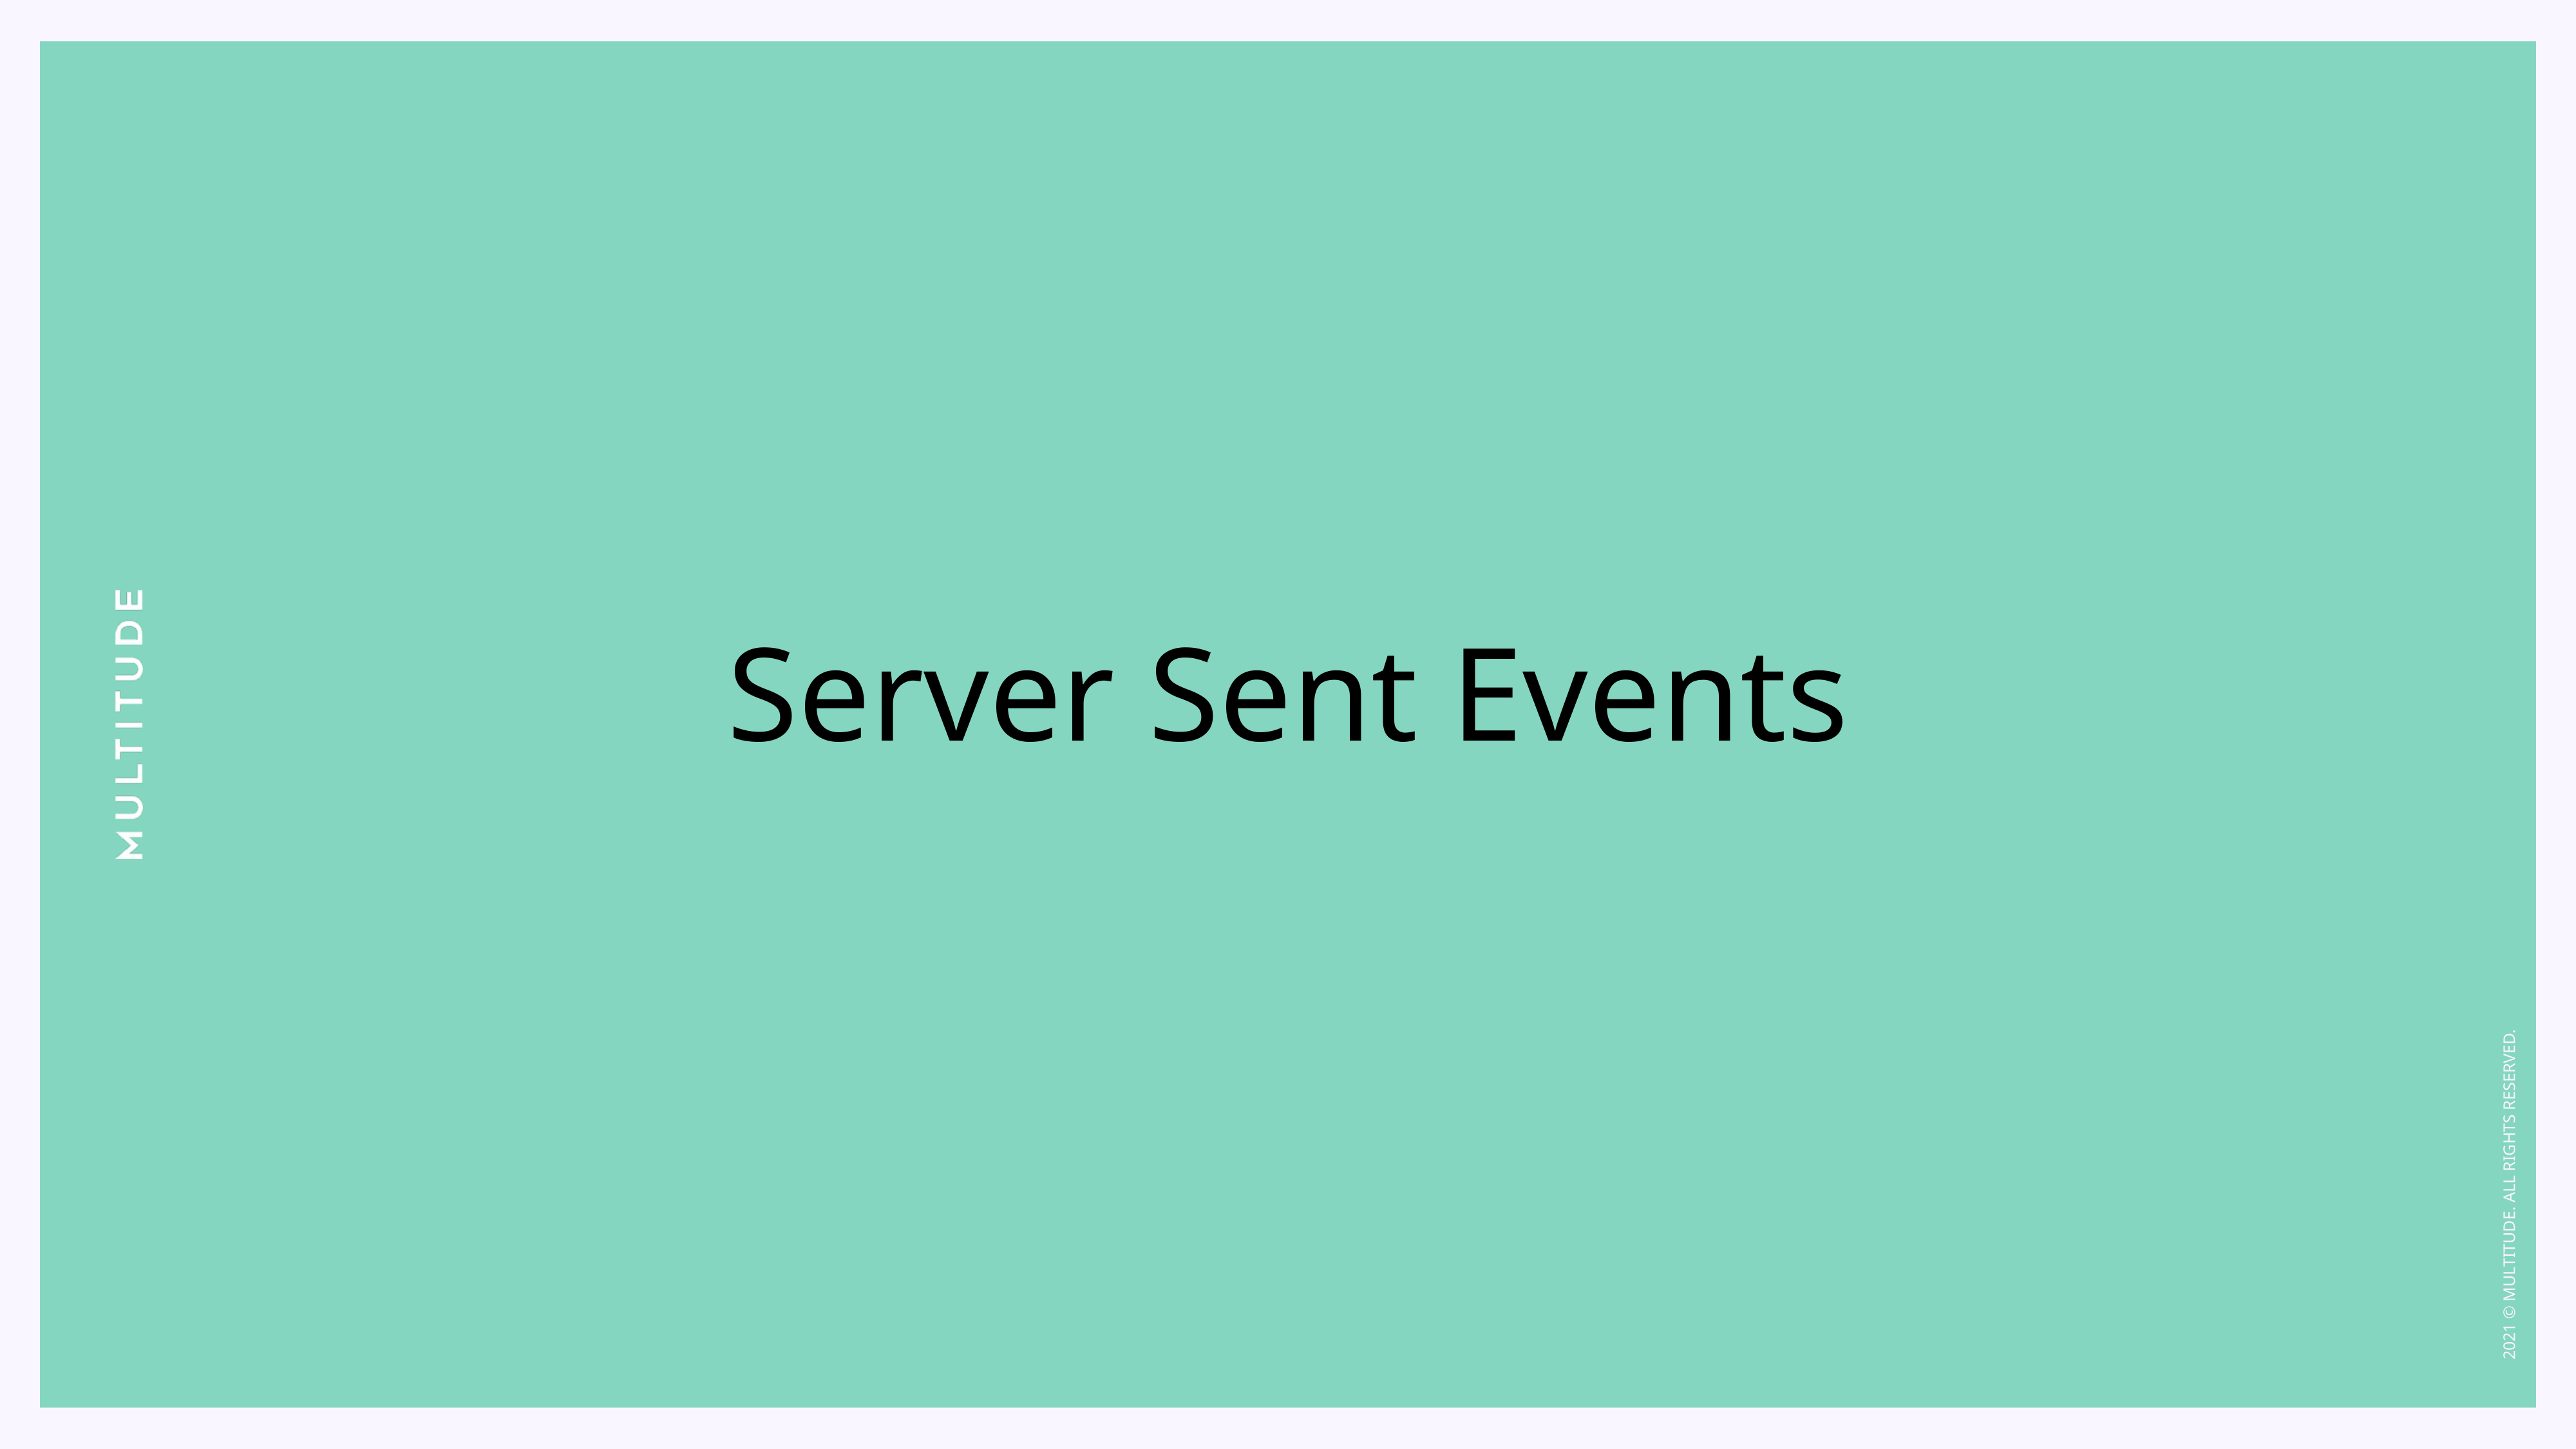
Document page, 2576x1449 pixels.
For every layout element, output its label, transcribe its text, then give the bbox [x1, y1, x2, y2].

picture [116, 591, 142, 858]
title Server Sent Events [216, 636, 2360, 813]
